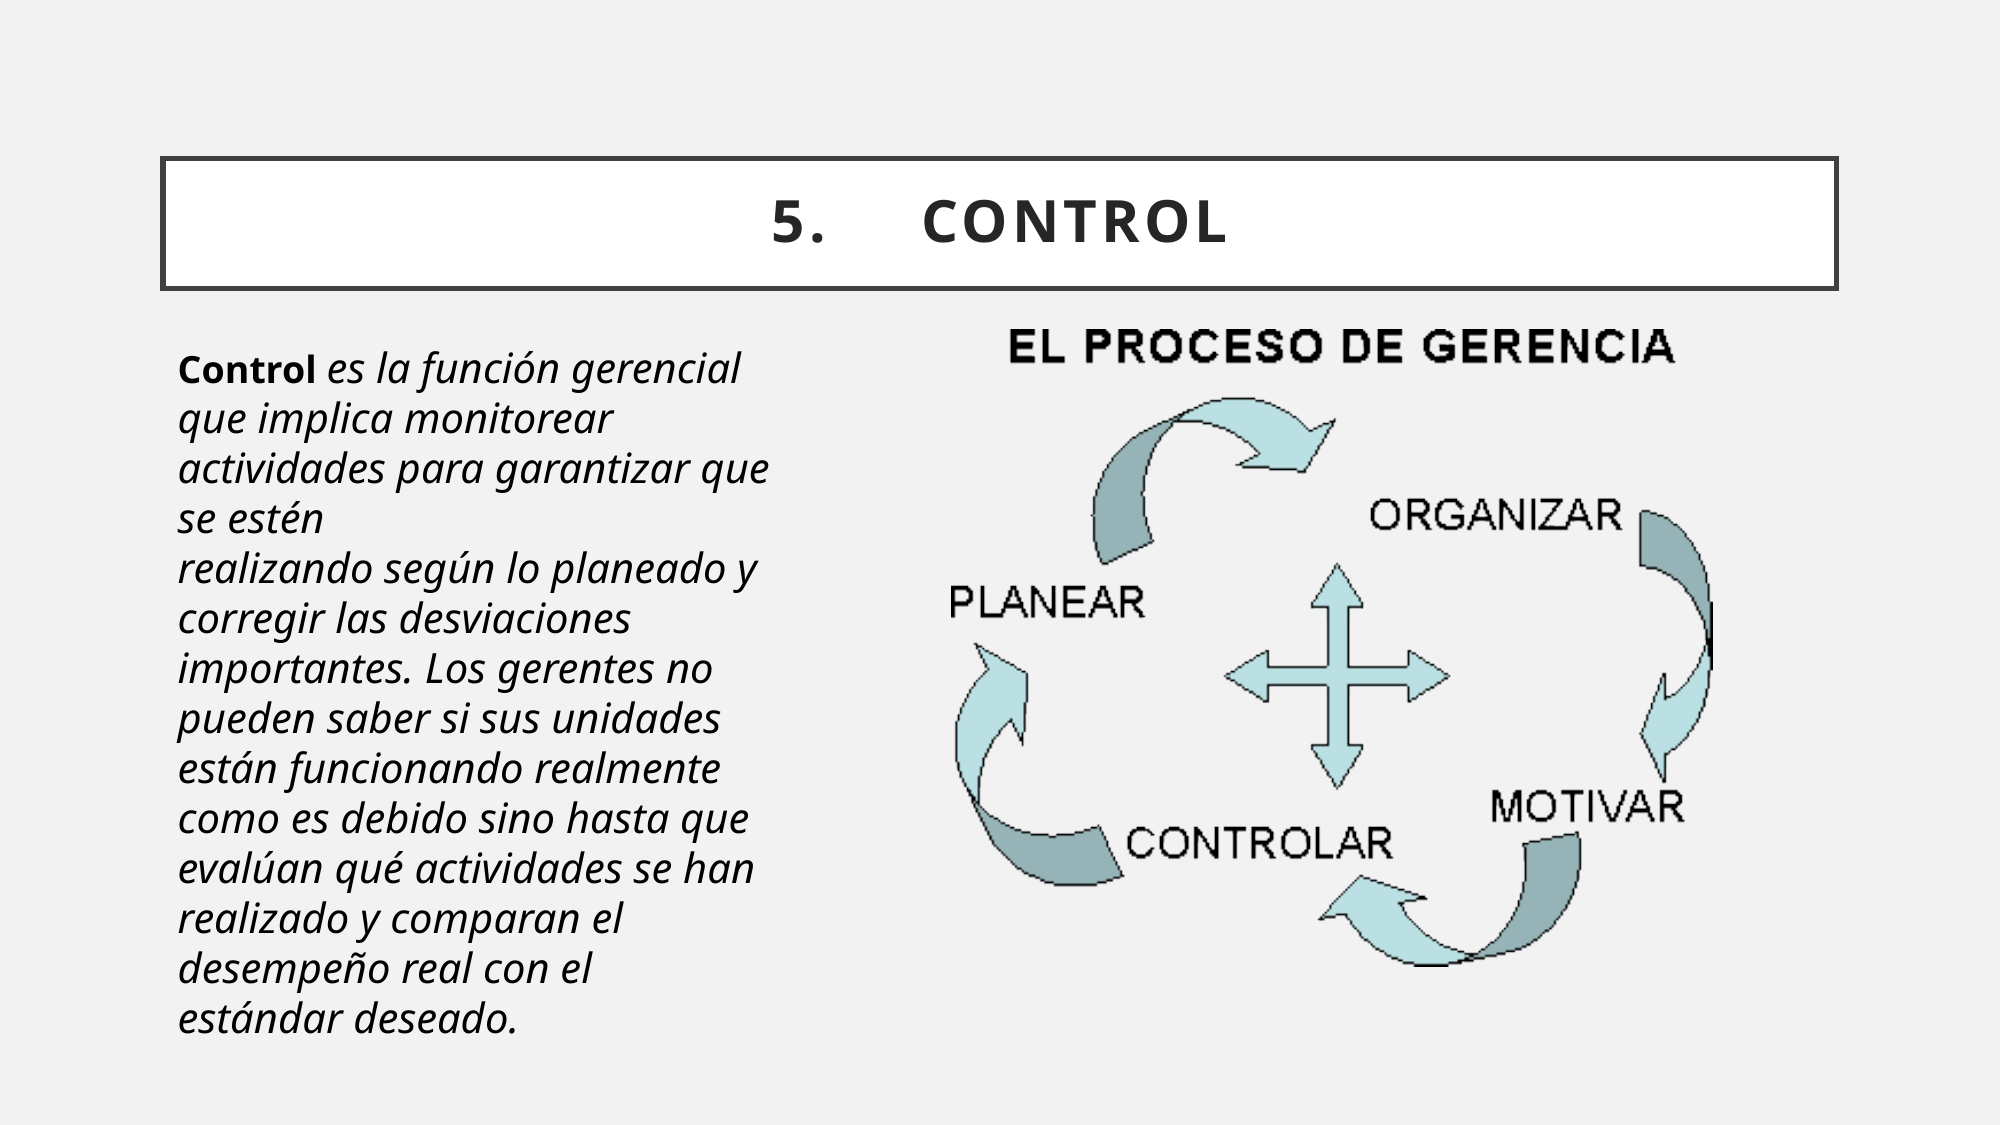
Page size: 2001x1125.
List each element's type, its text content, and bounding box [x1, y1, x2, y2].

text_box Control es la función gerencial que implica monitorear actividades para garantizar que se estén realizando según lo planeado y corregir las desviaciones importantes. Los gerentes no pueden saber si sus unidades están funcionando realmente como es debido sino hasta que evalúan qué actividades se han realizado y comparan el desempeño real con el estándar deseado. [162, 334, 809, 1050]
picture [951, 329, 1713, 967]
title 5. CONTROL [160, 156, 1839, 291]
